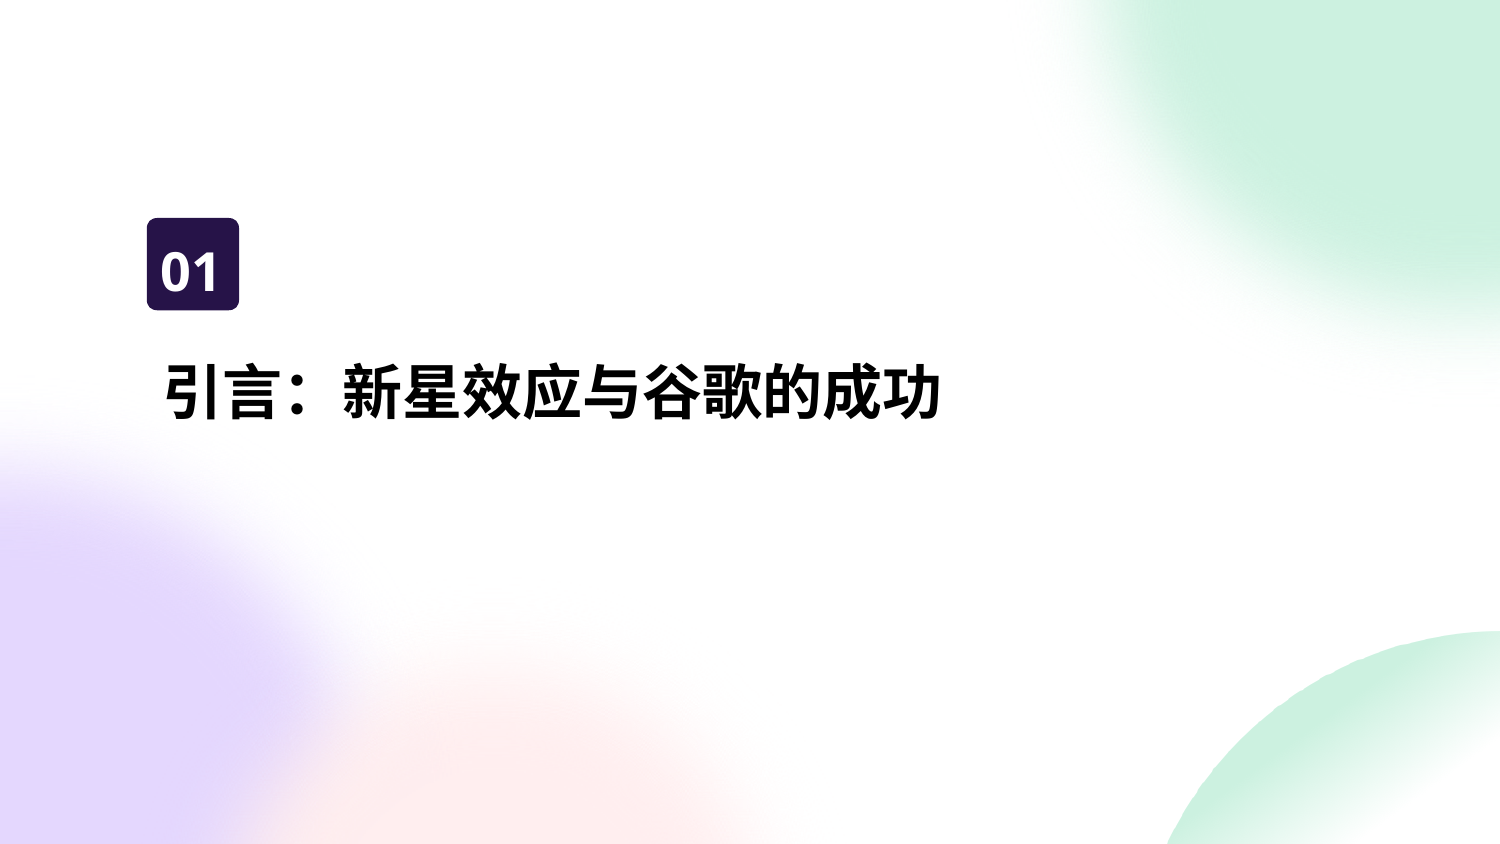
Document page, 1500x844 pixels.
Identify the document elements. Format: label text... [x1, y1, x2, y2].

text_box [149, 217, 237, 221]
text_box 引言：新星效应与谷歌的成功 [146, 329, 1282, 443]
text_box 01 [118, 221, 264, 318]
picture [0, 0, 1500, 844]
